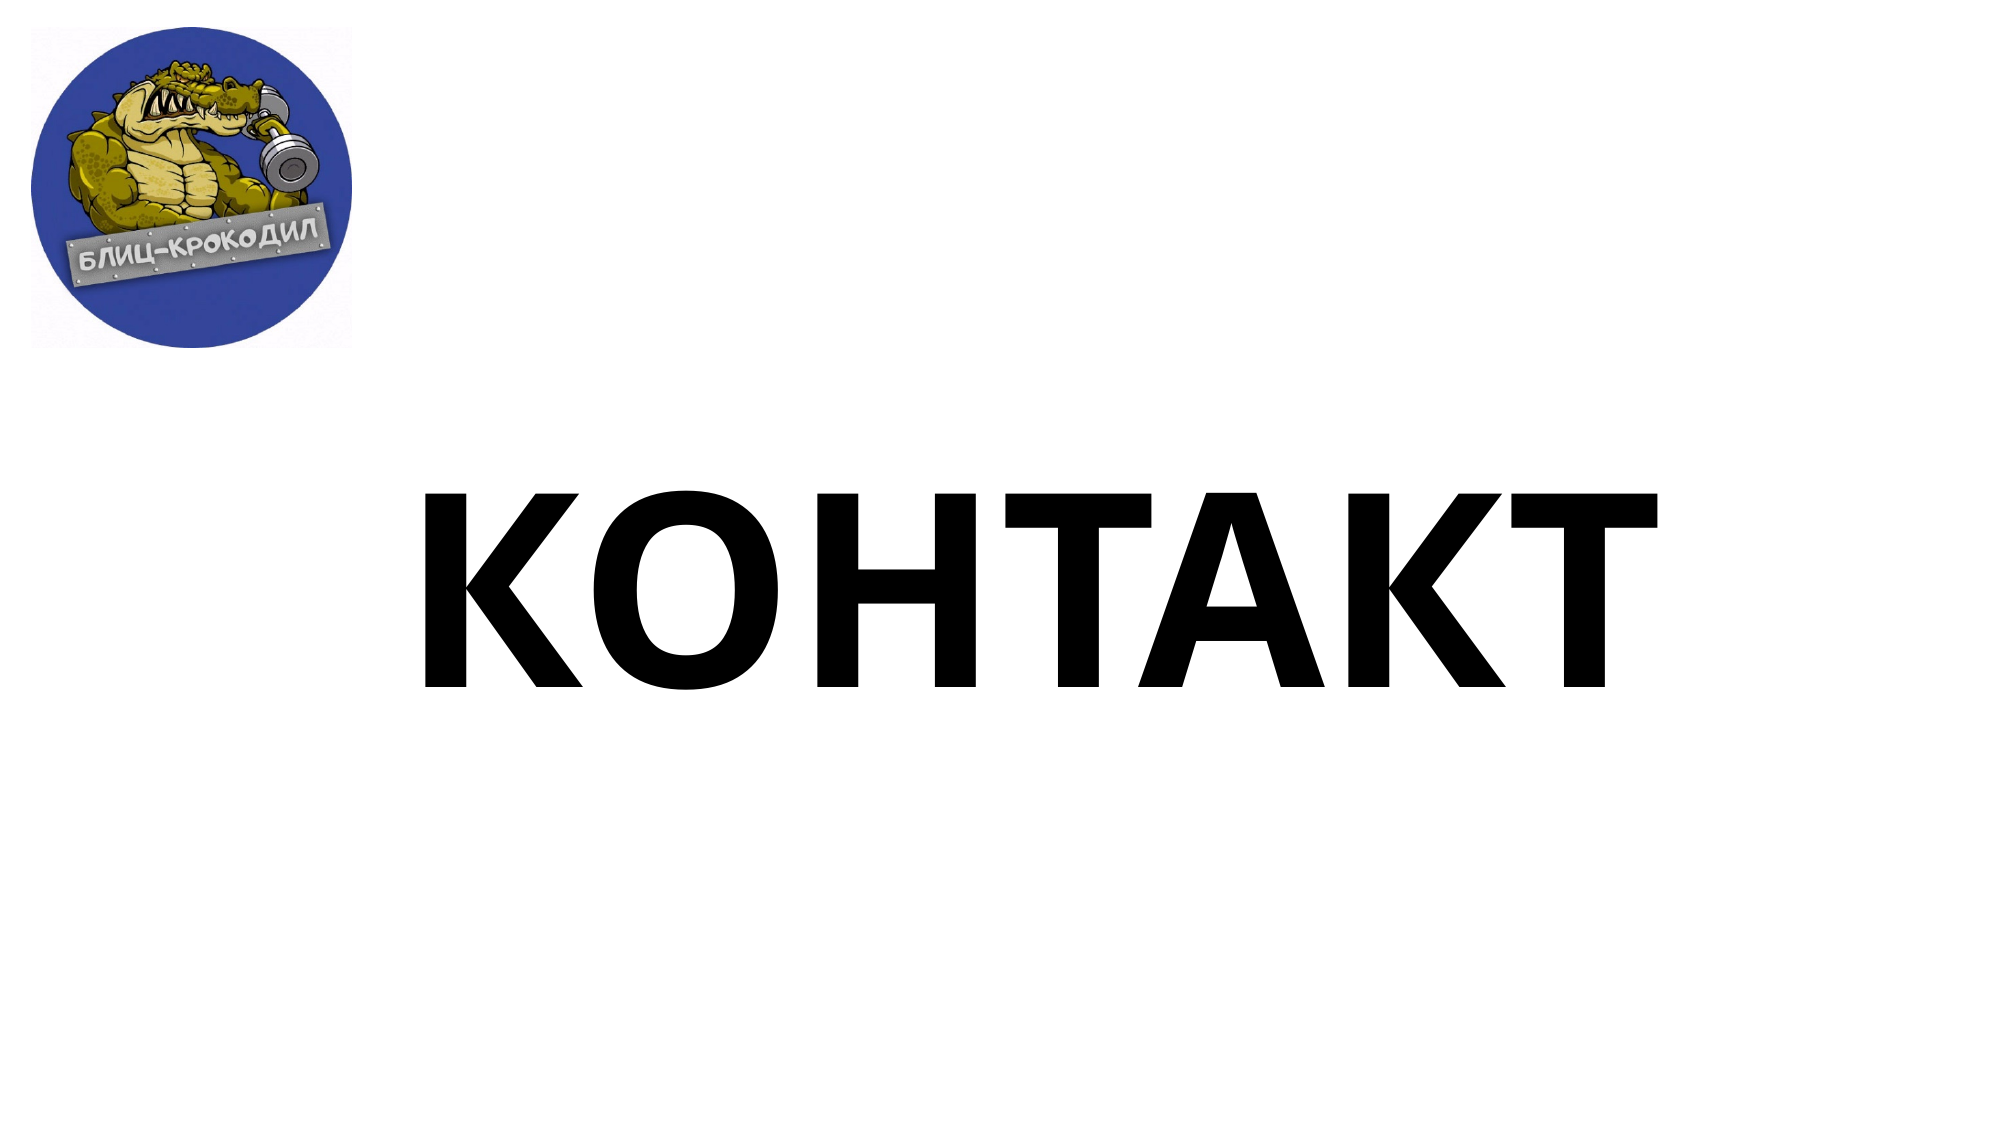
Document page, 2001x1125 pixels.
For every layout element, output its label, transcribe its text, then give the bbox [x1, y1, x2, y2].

title КОНТАКТ [282, 361, 1783, 754]
picture [31, 27, 352, 348]
